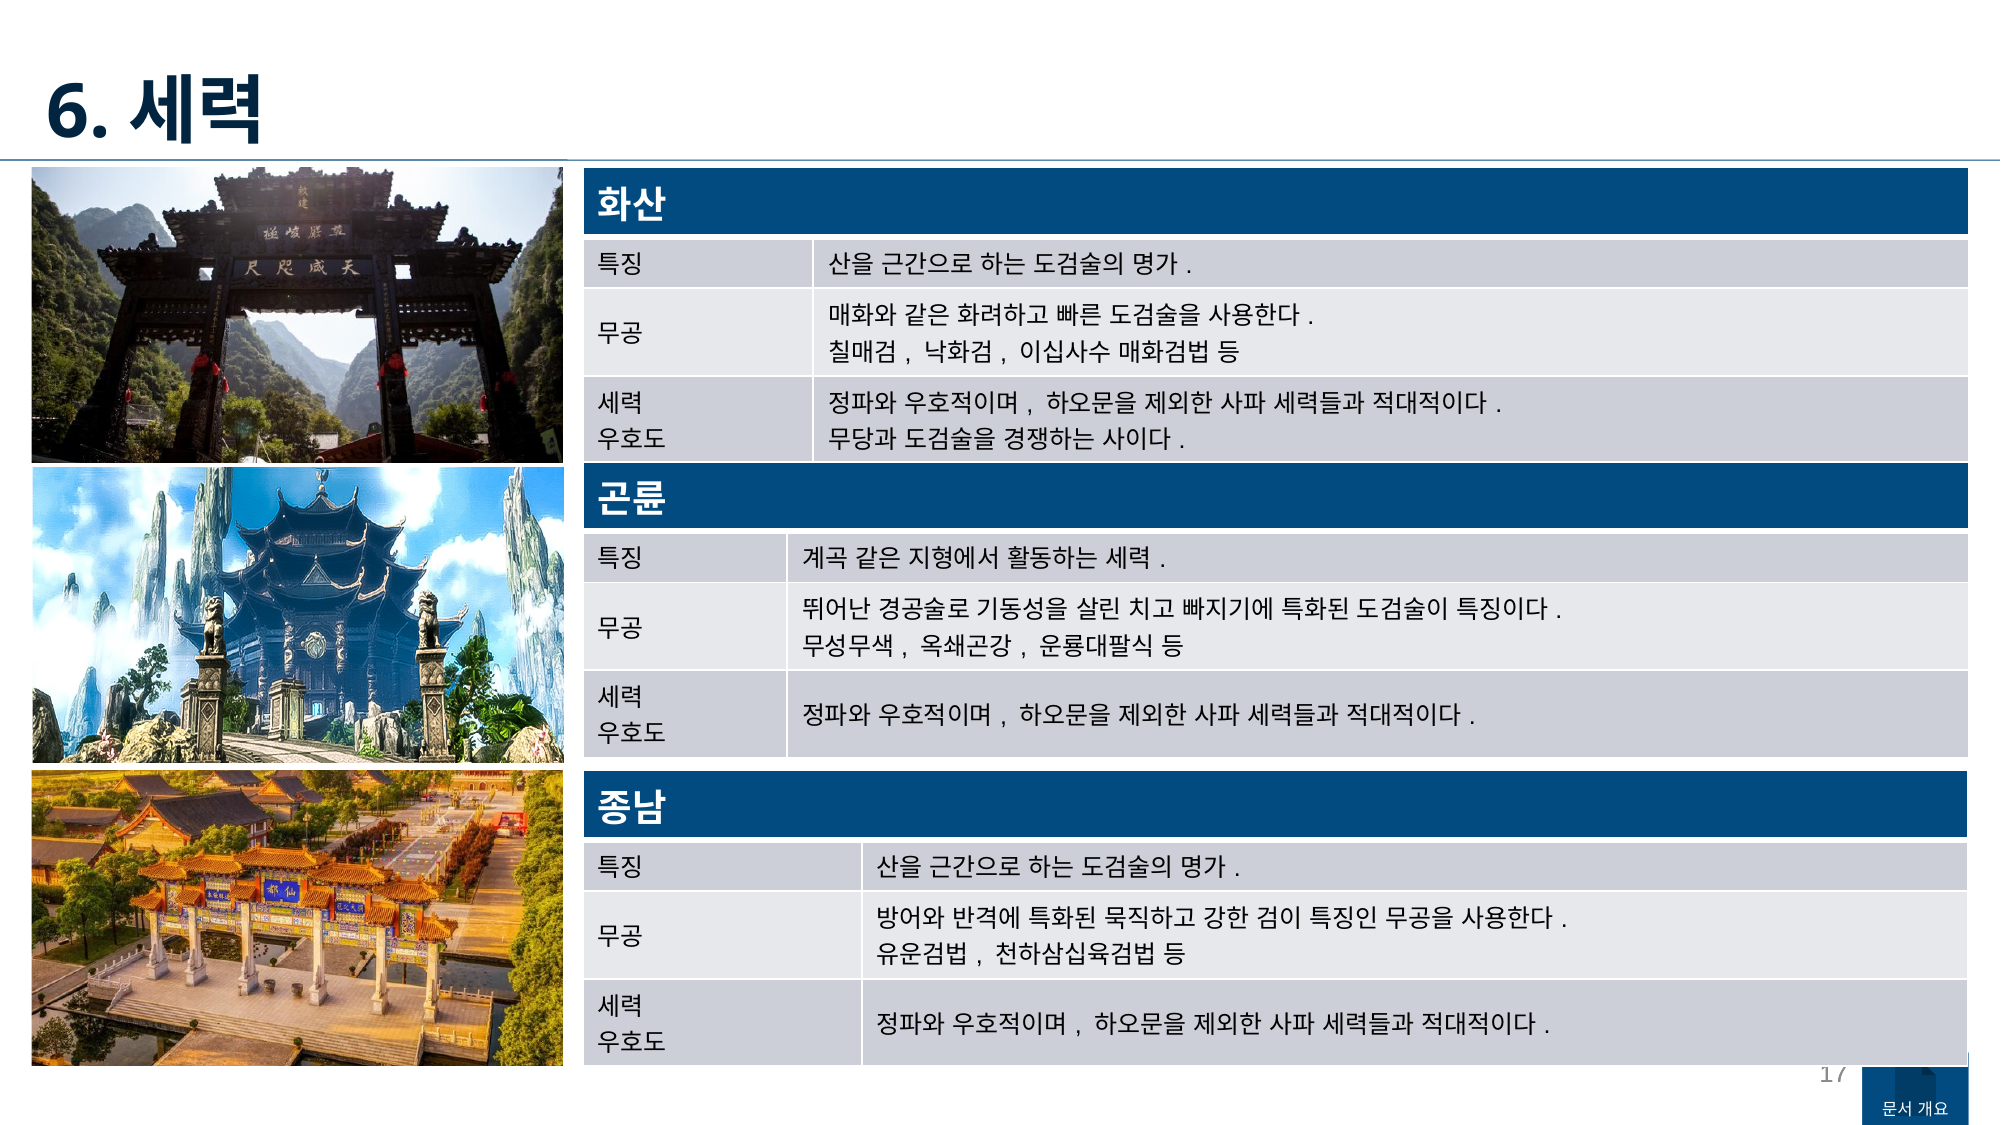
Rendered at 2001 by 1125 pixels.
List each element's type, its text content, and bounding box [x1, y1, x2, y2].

table_cell 특징 [584, 843, 861, 890]
table_header 화산 [584, 168, 1968, 234]
table_cell 특징 [584, 534, 786, 582]
table_cell 산을 근간으로 하는 도검술의 명가. [814, 240, 1968, 287]
table_cell 특징 [584, 240, 812, 287]
text_box 문서 개요 [1861, 1052, 1970, 1125]
text_box 17 [1412, 1067, 1861, 1103]
table_cell 매화와 같은 화려하고 빠른 도검술을 사용한다. 칠매검, 낙화검, 이십사수 매화검법 등 [814, 289, 1968, 375]
picture [31, 770, 563, 1066]
table_cell 정파와 우호적이며, 하오문을 제외한 사파 세력들과 적대적이다. [863, 980, 1967, 1065]
picture [31, 167, 563, 463]
table_cell 세력 우호도 [584, 377, 812, 461]
table_header 곤륜 [584, 463, 1968, 528]
table_cell 무공 [584, 583, 786, 669]
table_cell 세력 우호도 [584, 671, 786, 757]
table_header 종남 [584, 771, 1967, 837]
table_cell 무공 [584, 892, 861, 978]
table_cell 계곡 같은 지형에서 활동하는 세력. [788, 534, 1968, 582]
table_cell 정파와 우호적이며, 하오문을 제외한 사파 세력들과 적대적이다. 무당과 도검술을 경쟁하는 사이다. [814, 377, 1968, 461]
table_cell 정파와 우호적이며, 하오문을 제외한 사파 세력들과 적대적이다. [788, 671, 1968, 757]
table_cell 무공 [584, 289, 812, 375]
table_cell 방어와 반격에 특화된 묵직하고 강한 검이 특징인 무공을 사용한다. 유운검법, 천하삼십육검법 등 [863, 892, 1967, 978]
picture [32, 467, 564, 763]
table_cell 세력 우호도 [584, 980, 861, 1065]
table_cell 산을 근간으로 하는 도검술의 명가. [863, 843, 1967, 890]
table_cell 뛰어난 경공술로 기동성을 살린 치고 빠지기에 특화된 도검술이 특징이다. 무성무색, 옥쇄곤강, 운룡대팔식 등 [788, 583, 1968, 669]
text_box 6.세력 [31, 54, 650, 159]
